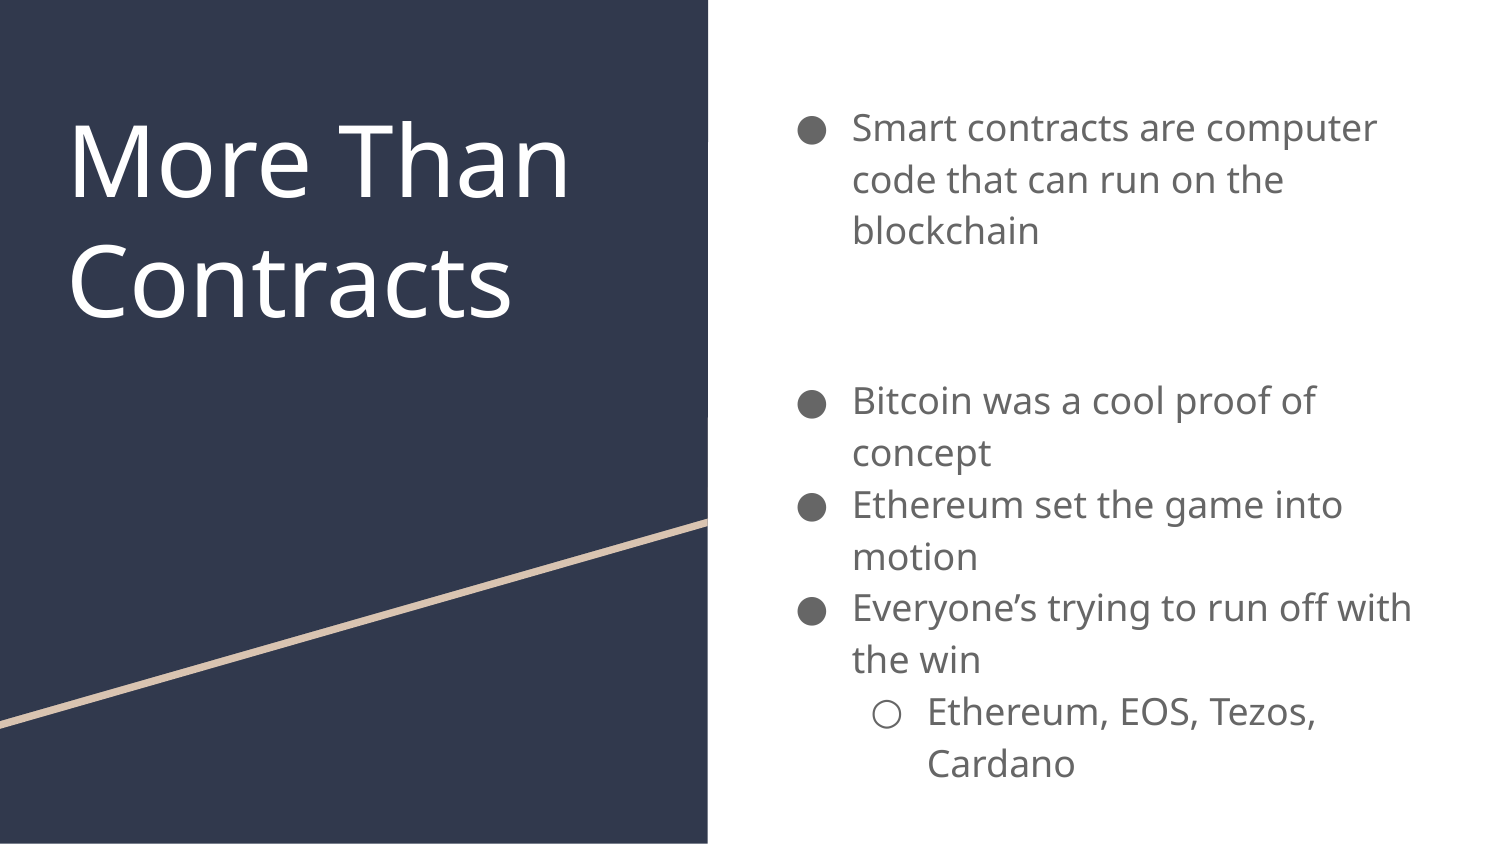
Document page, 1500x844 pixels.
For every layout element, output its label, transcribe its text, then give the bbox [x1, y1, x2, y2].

list Smart contracts are computer code that can run on the blockchain Bitcoin was a cool proof of concept Ethereum set the game into motion Everyone’s trying to run off with the win Ethereum, EOS, Tezos, Cardano [761, 82, 1446, 755]
title More Than Contracts [51, 82, 660, 494]
